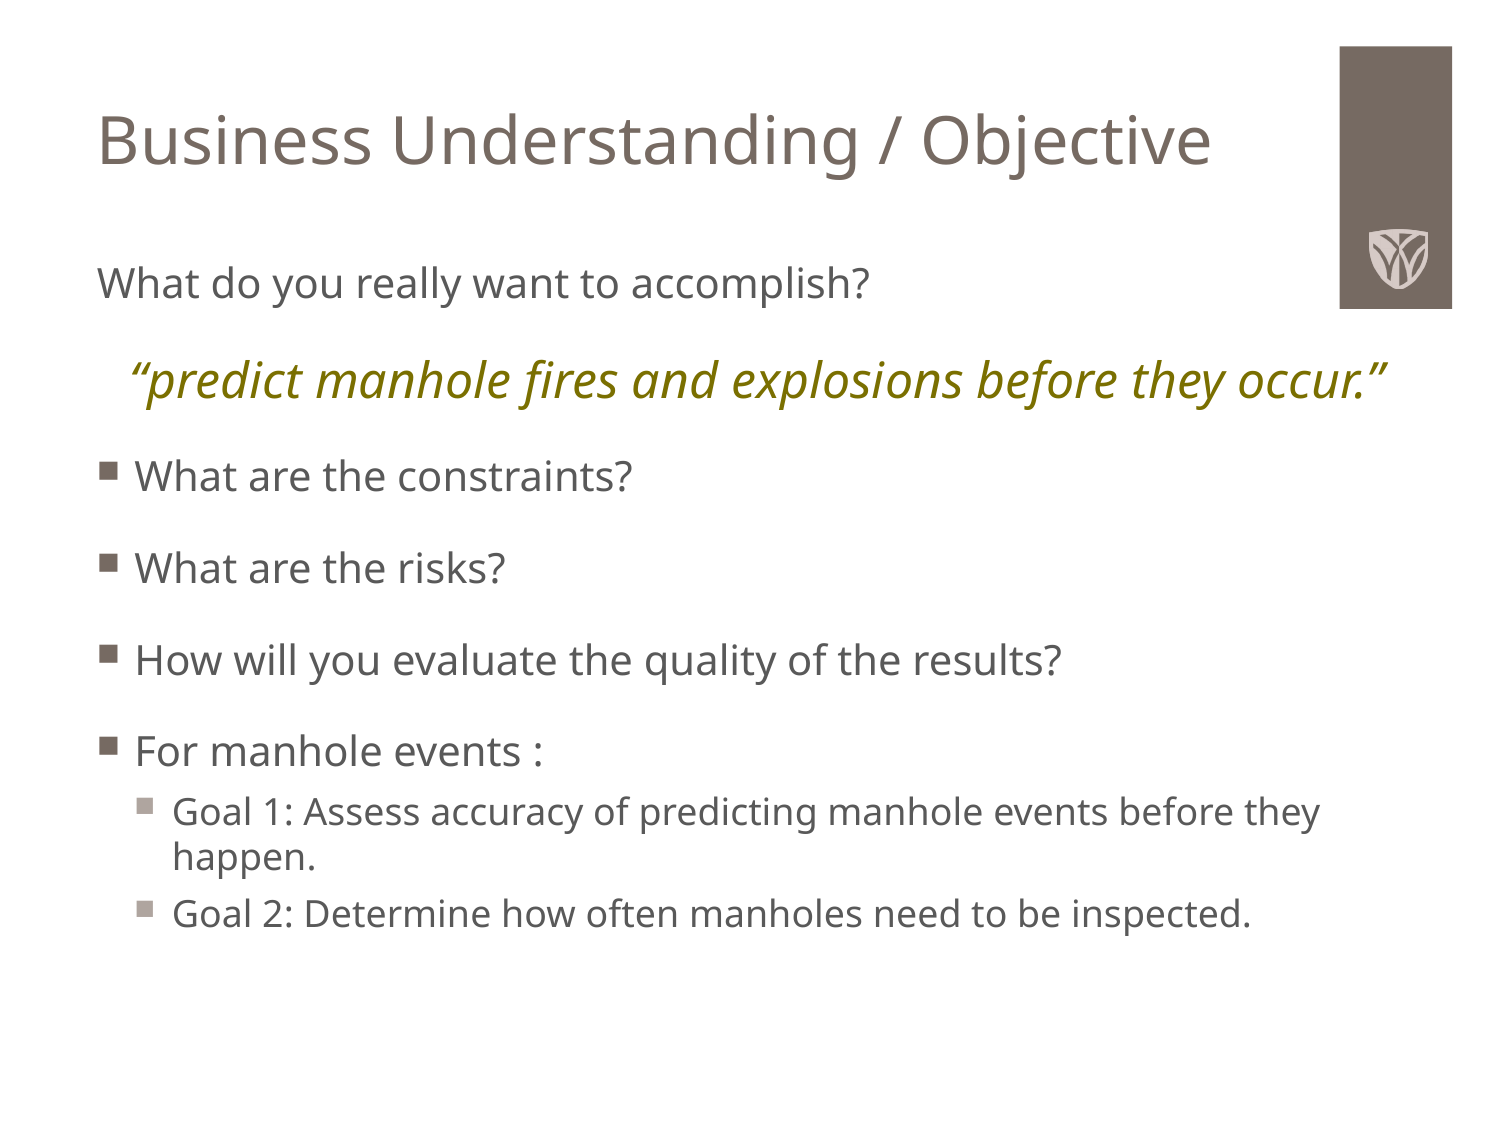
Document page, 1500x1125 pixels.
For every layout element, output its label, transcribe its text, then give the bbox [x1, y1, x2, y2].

title Business Understanding / Objective [81, 22, 1322, 186]
list What do you really want to accomplish? “predict manhole fires and explosions before they occur.” What are the constraints? What are the risks? How will you evaluate the quality of the results? For manhole events : Goal 1: Assess accuracy of predicting manhole events before they happen. Goal 2: Determine how often manholes need to be inspected. [81, 248, 1434, 1009]
